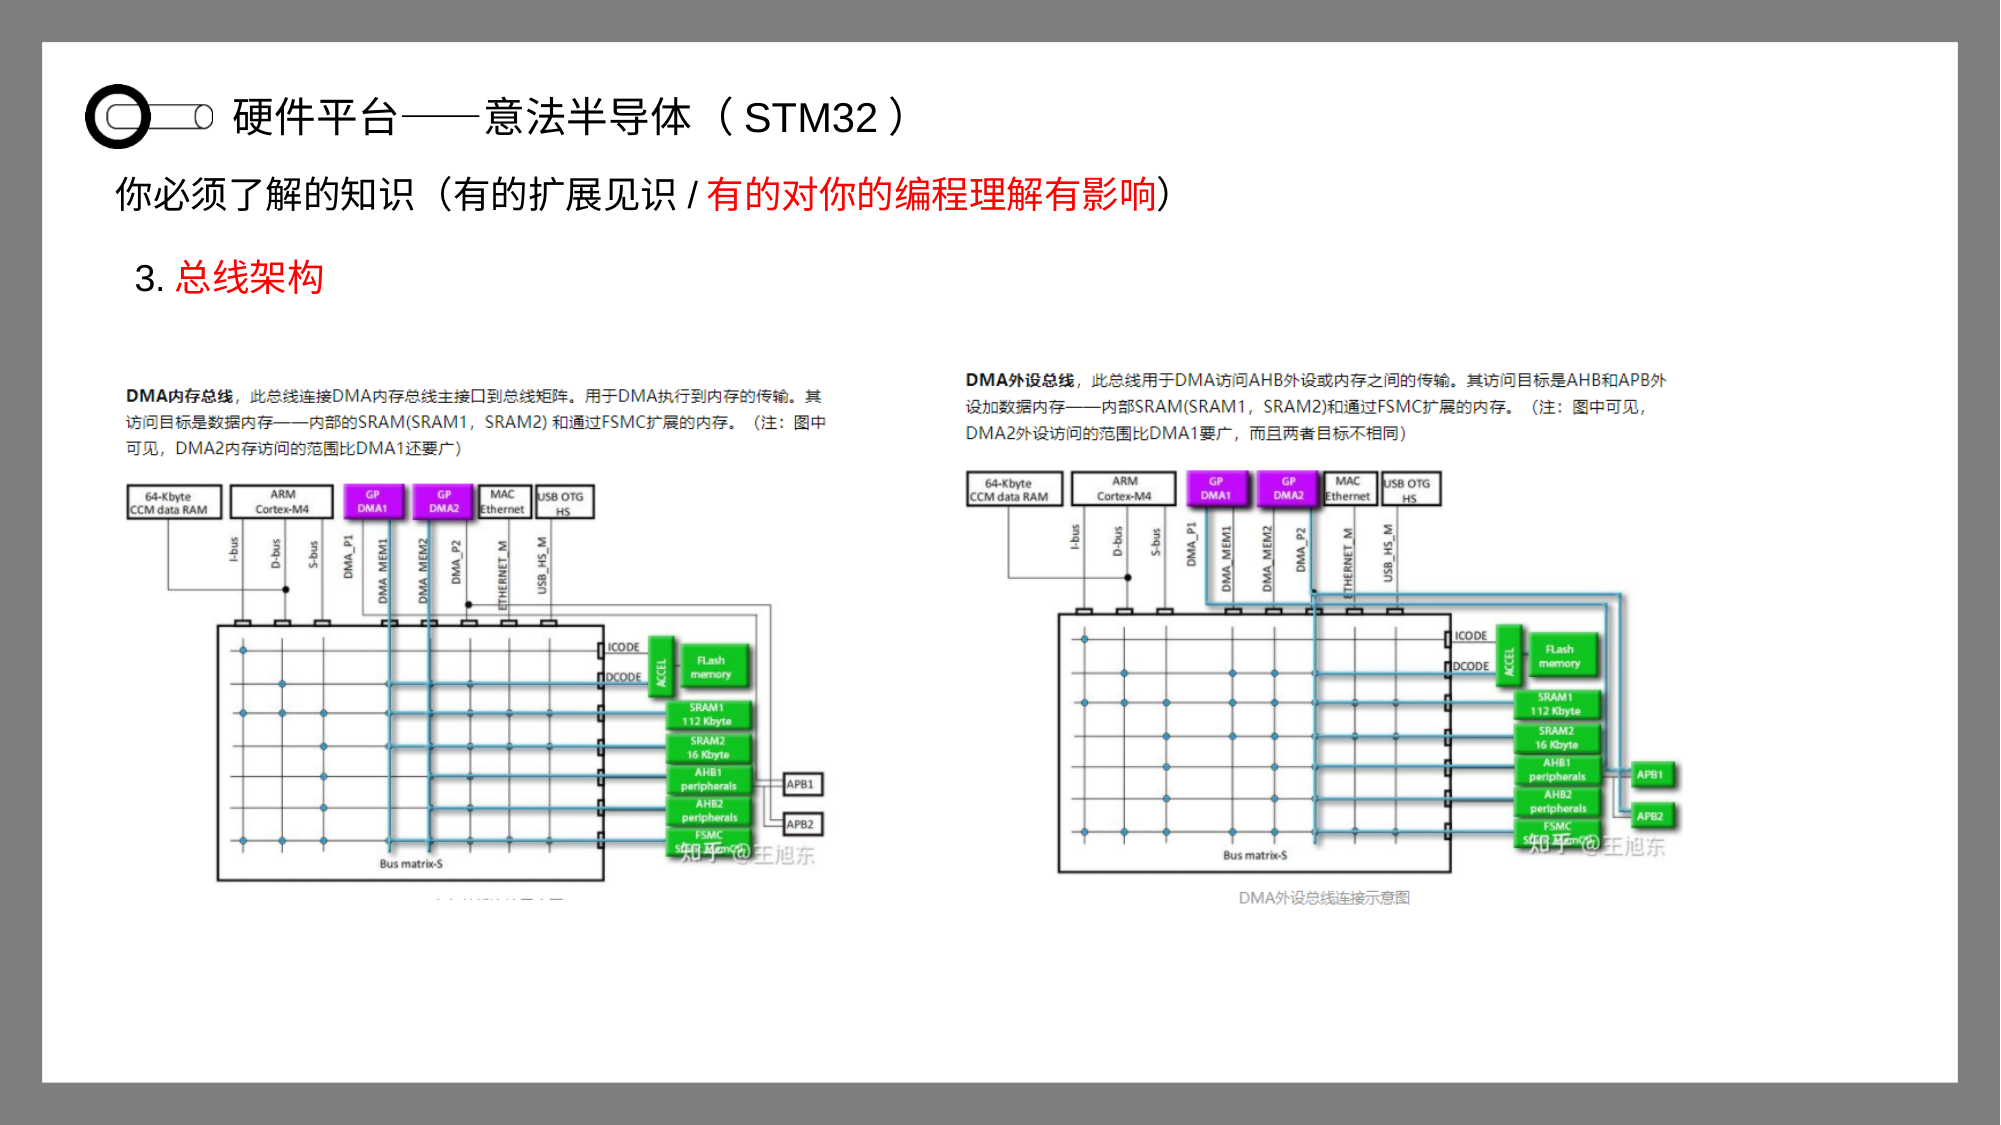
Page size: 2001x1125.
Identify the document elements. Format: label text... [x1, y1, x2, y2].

picture [924, 341, 1764, 929]
text_box 3.总线架构 [119, 246, 340, 306]
text_box 你必须了解的知识（有的扩展见识/有的对你的编程理解有影响） [101, 163, 1210, 224]
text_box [85, 84, 1114, 149]
picture [85, 370, 853, 900]
text_box [0, 0, 2000, 1125]
